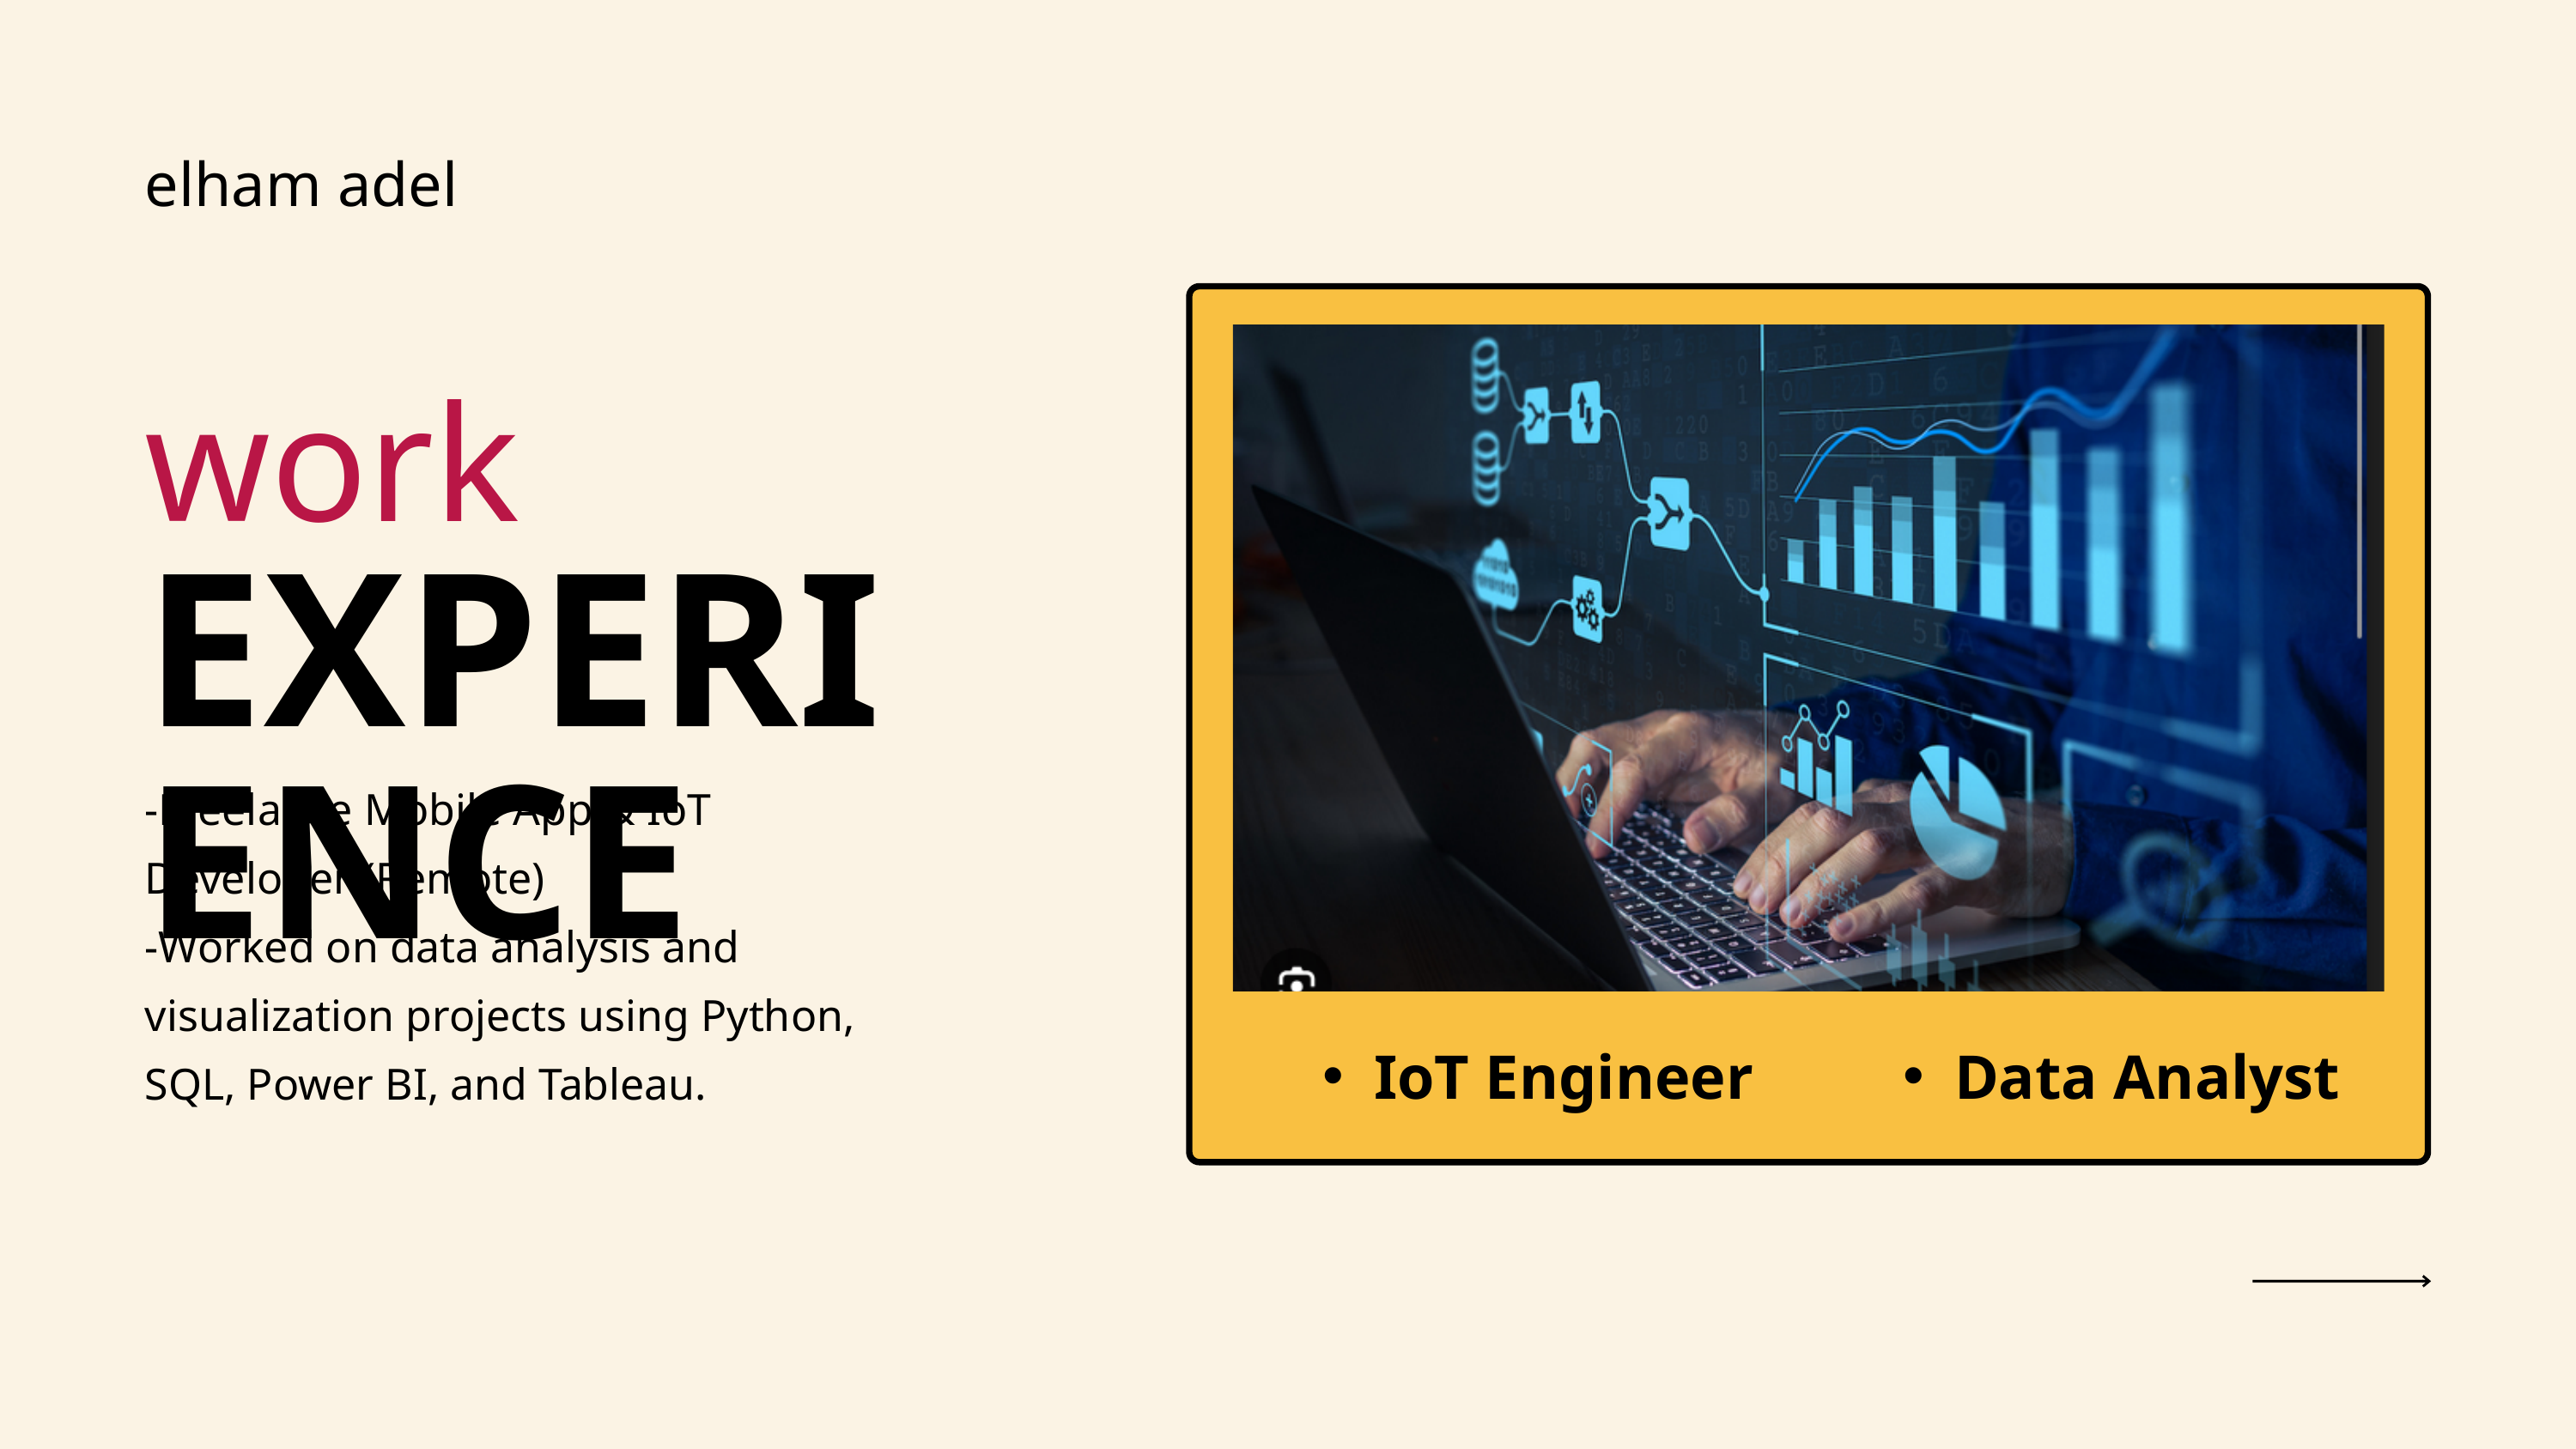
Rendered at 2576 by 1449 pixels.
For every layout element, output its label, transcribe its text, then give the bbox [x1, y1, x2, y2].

text_box -Freelance Mobile App & IoT Developer (Remote) -Worked on data analysis and visualization projects using Python, SQL, Power BI, and Tableau. [144, 765, 869, 1109]
text_box [2252, 1275, 2432, 1288]
text_box elham adel [144, 134, 896, 219]
text_box work [144, 393, 785, 555]
text_box EXPERIENCE [144, 556, 951, 982]
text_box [1232, 324, 2385, 991]
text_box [1186, 282, 2432, 1166]
